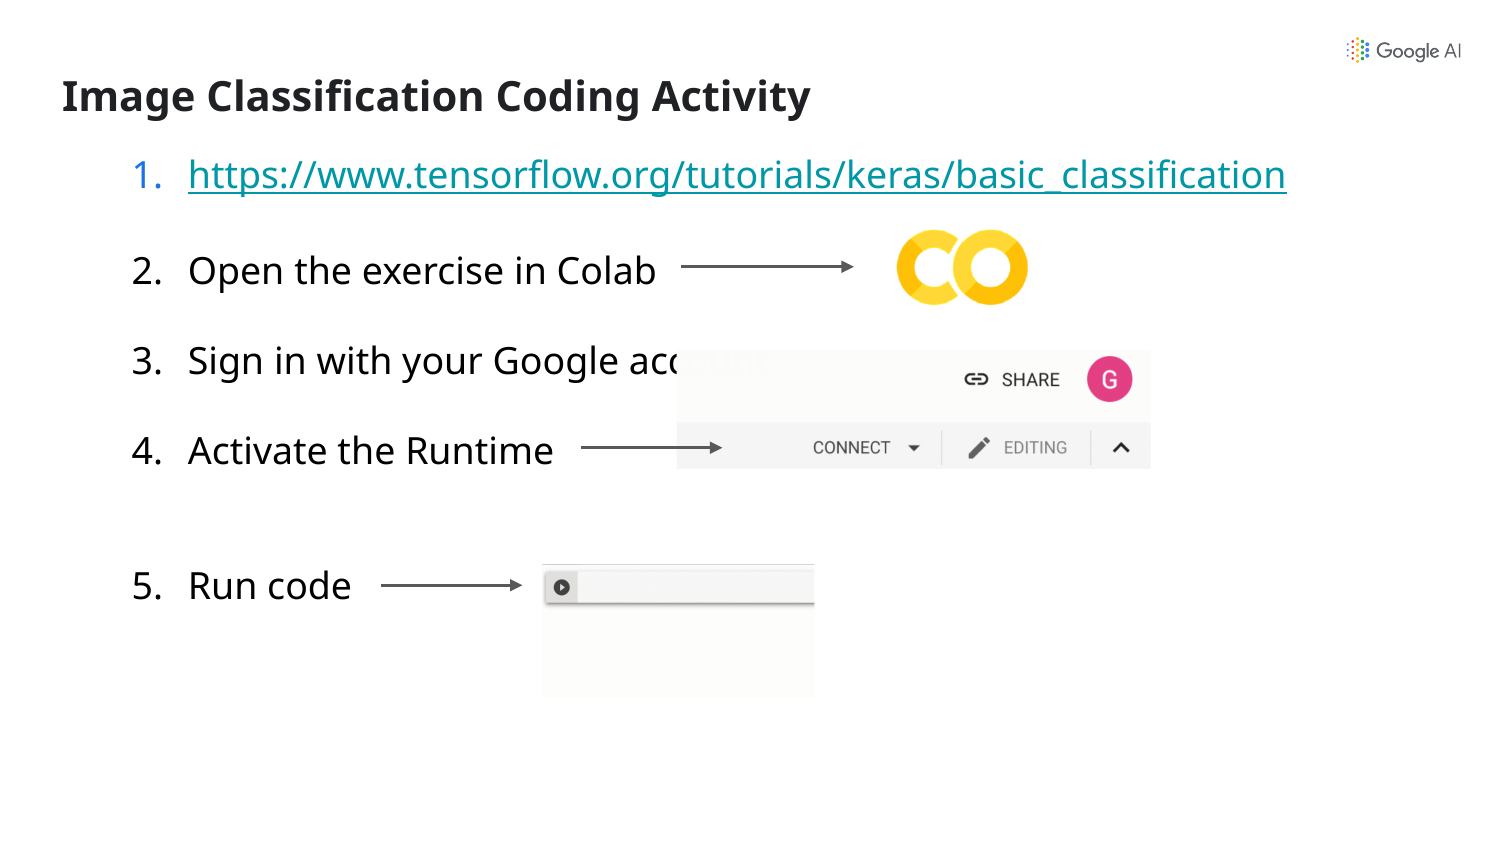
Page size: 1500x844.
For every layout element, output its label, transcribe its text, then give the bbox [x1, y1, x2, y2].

picture [874, 217, 1049, 313]
title Image Classification Coding Activity [47, 55, 1347, 137]
picture [541, 564, 815, 699]
picture [676, 349, 1151, 469]
text_box https://www.tensorflow.org/tutorials/keras/basic_classification Open the exercise in Colab Sign in with your Google account Activate the Runtime Run code [97, 136, 1402, 814]
picture [1343, 31, 1476, 69]
